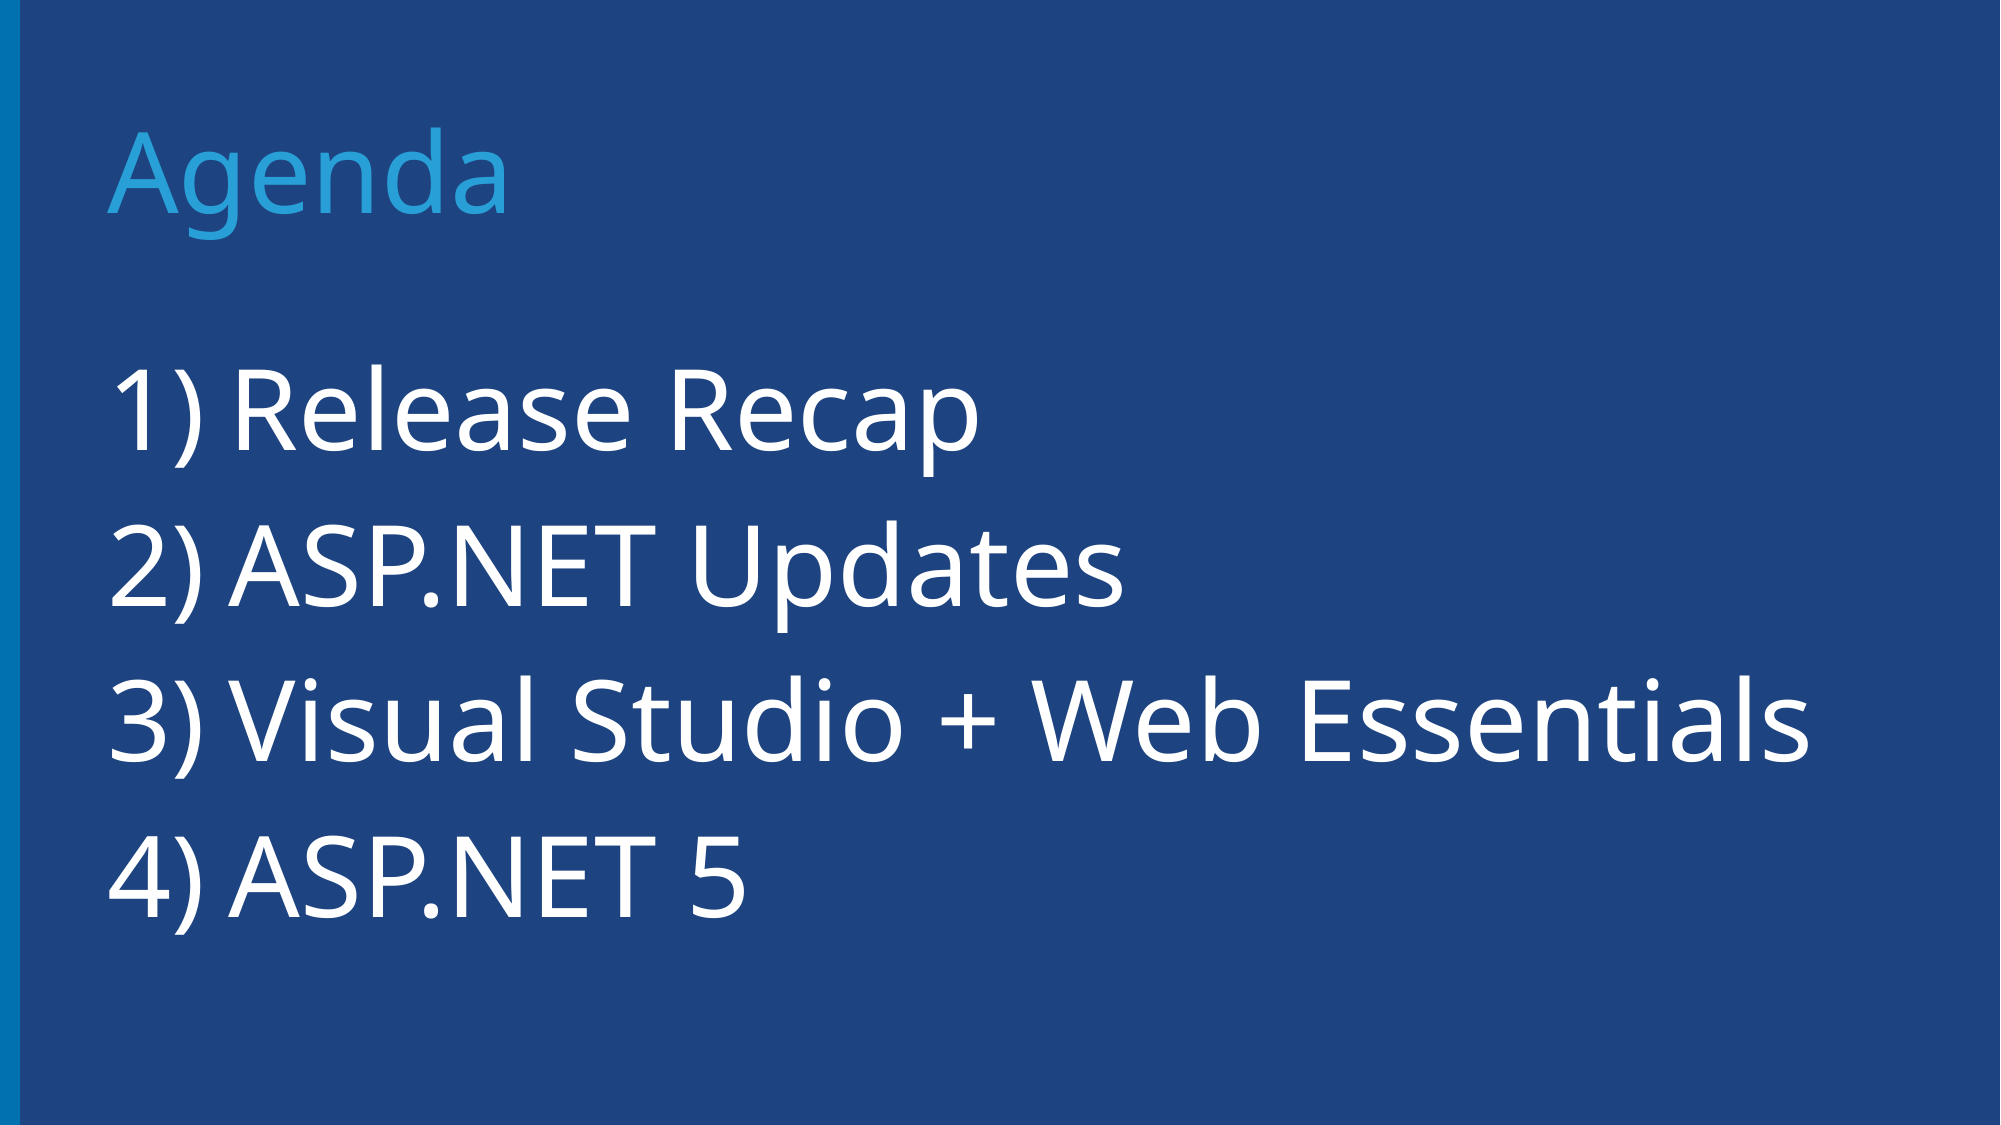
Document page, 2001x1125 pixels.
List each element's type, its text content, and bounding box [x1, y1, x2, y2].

title Agenda [92, 68, 1910, 286]
list Release Recap ASP.NET Updates Visual Studio + Web Essentials ASP.NET 5 [92, 330, 1970, 1022]
